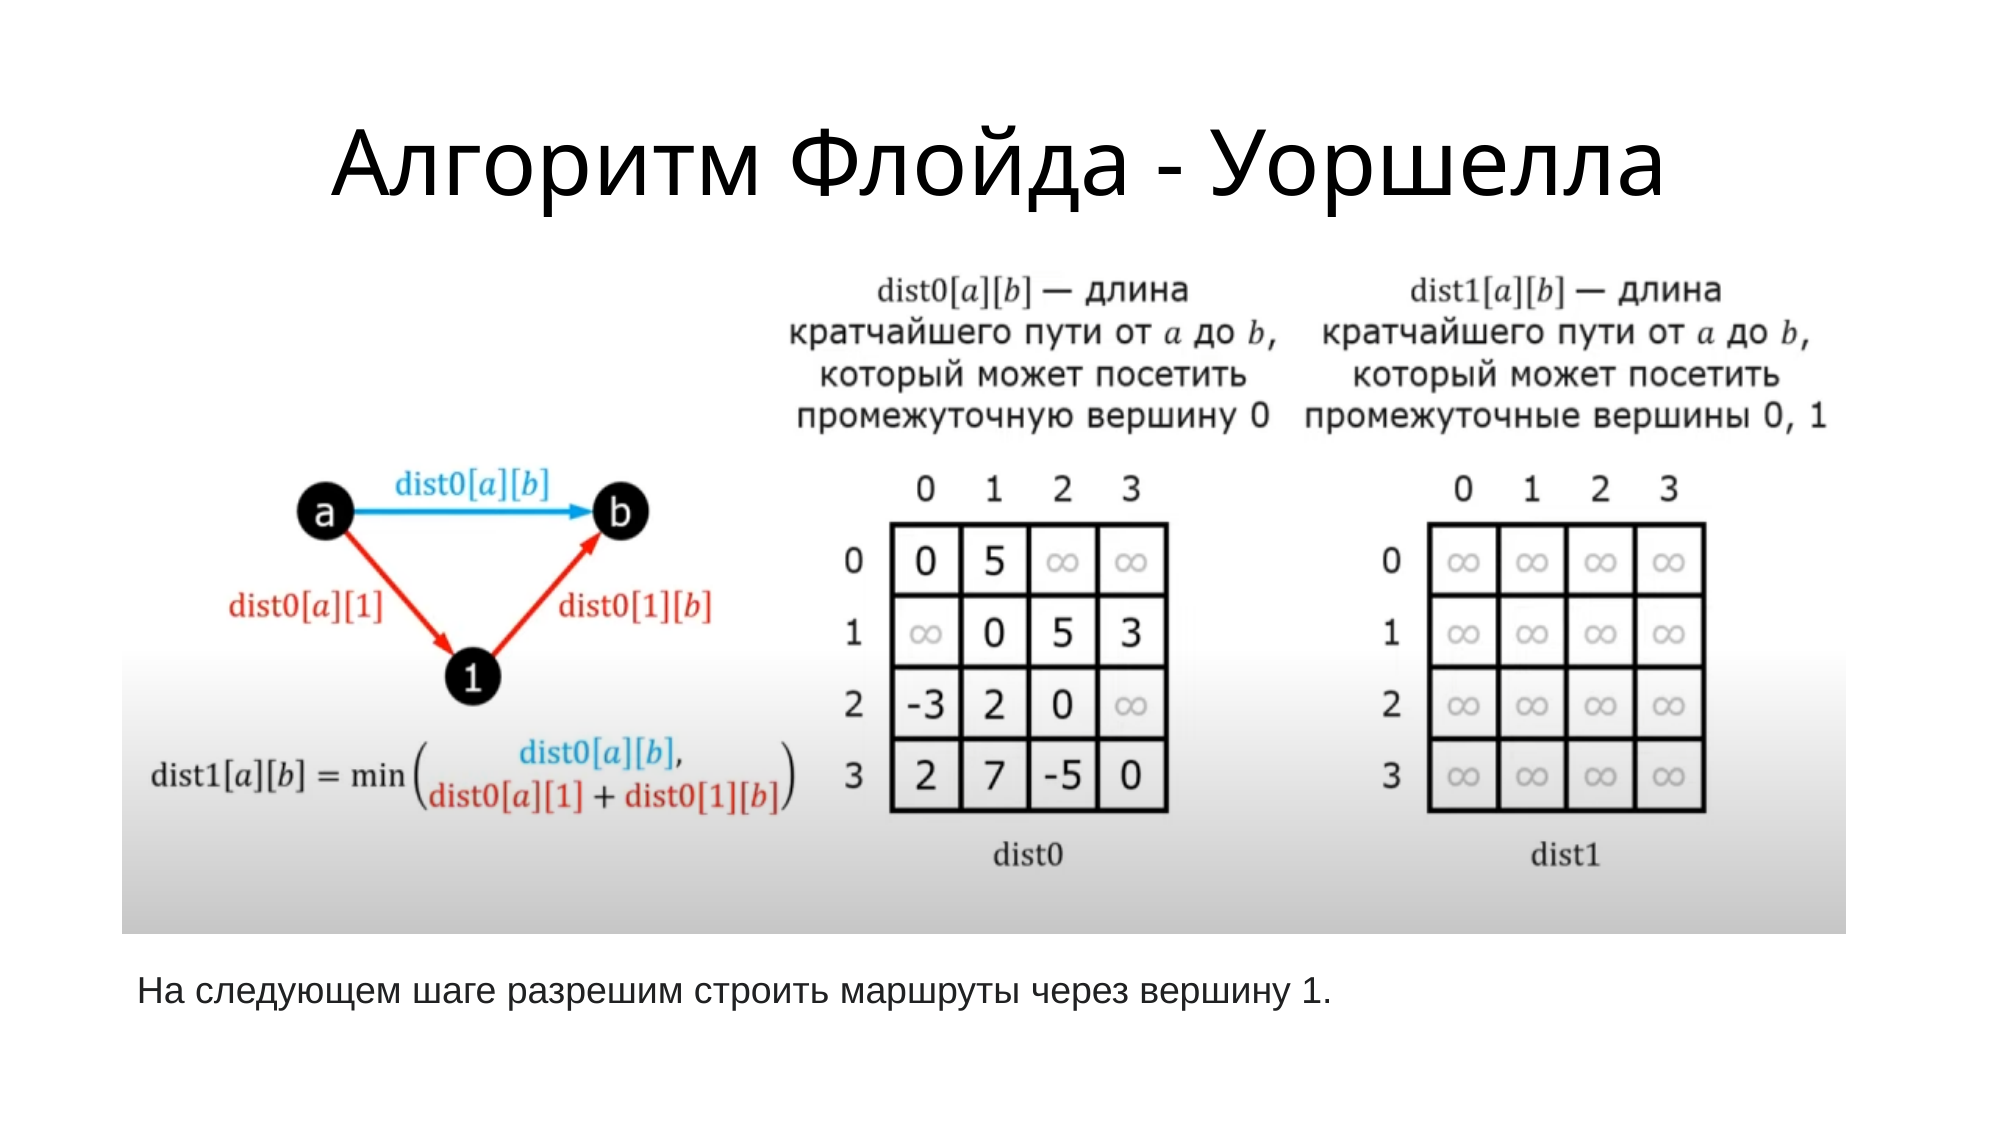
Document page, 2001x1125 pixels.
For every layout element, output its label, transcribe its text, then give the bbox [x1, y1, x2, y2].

text_box На следующем шаге разрешим строить маршруты через вершину 1. [122, 958, 1654, 1019]
picture [121, 223, 1846, 934]
title Алгоритм Флойда - Уоршелла [137, 59, 1863, 272]
